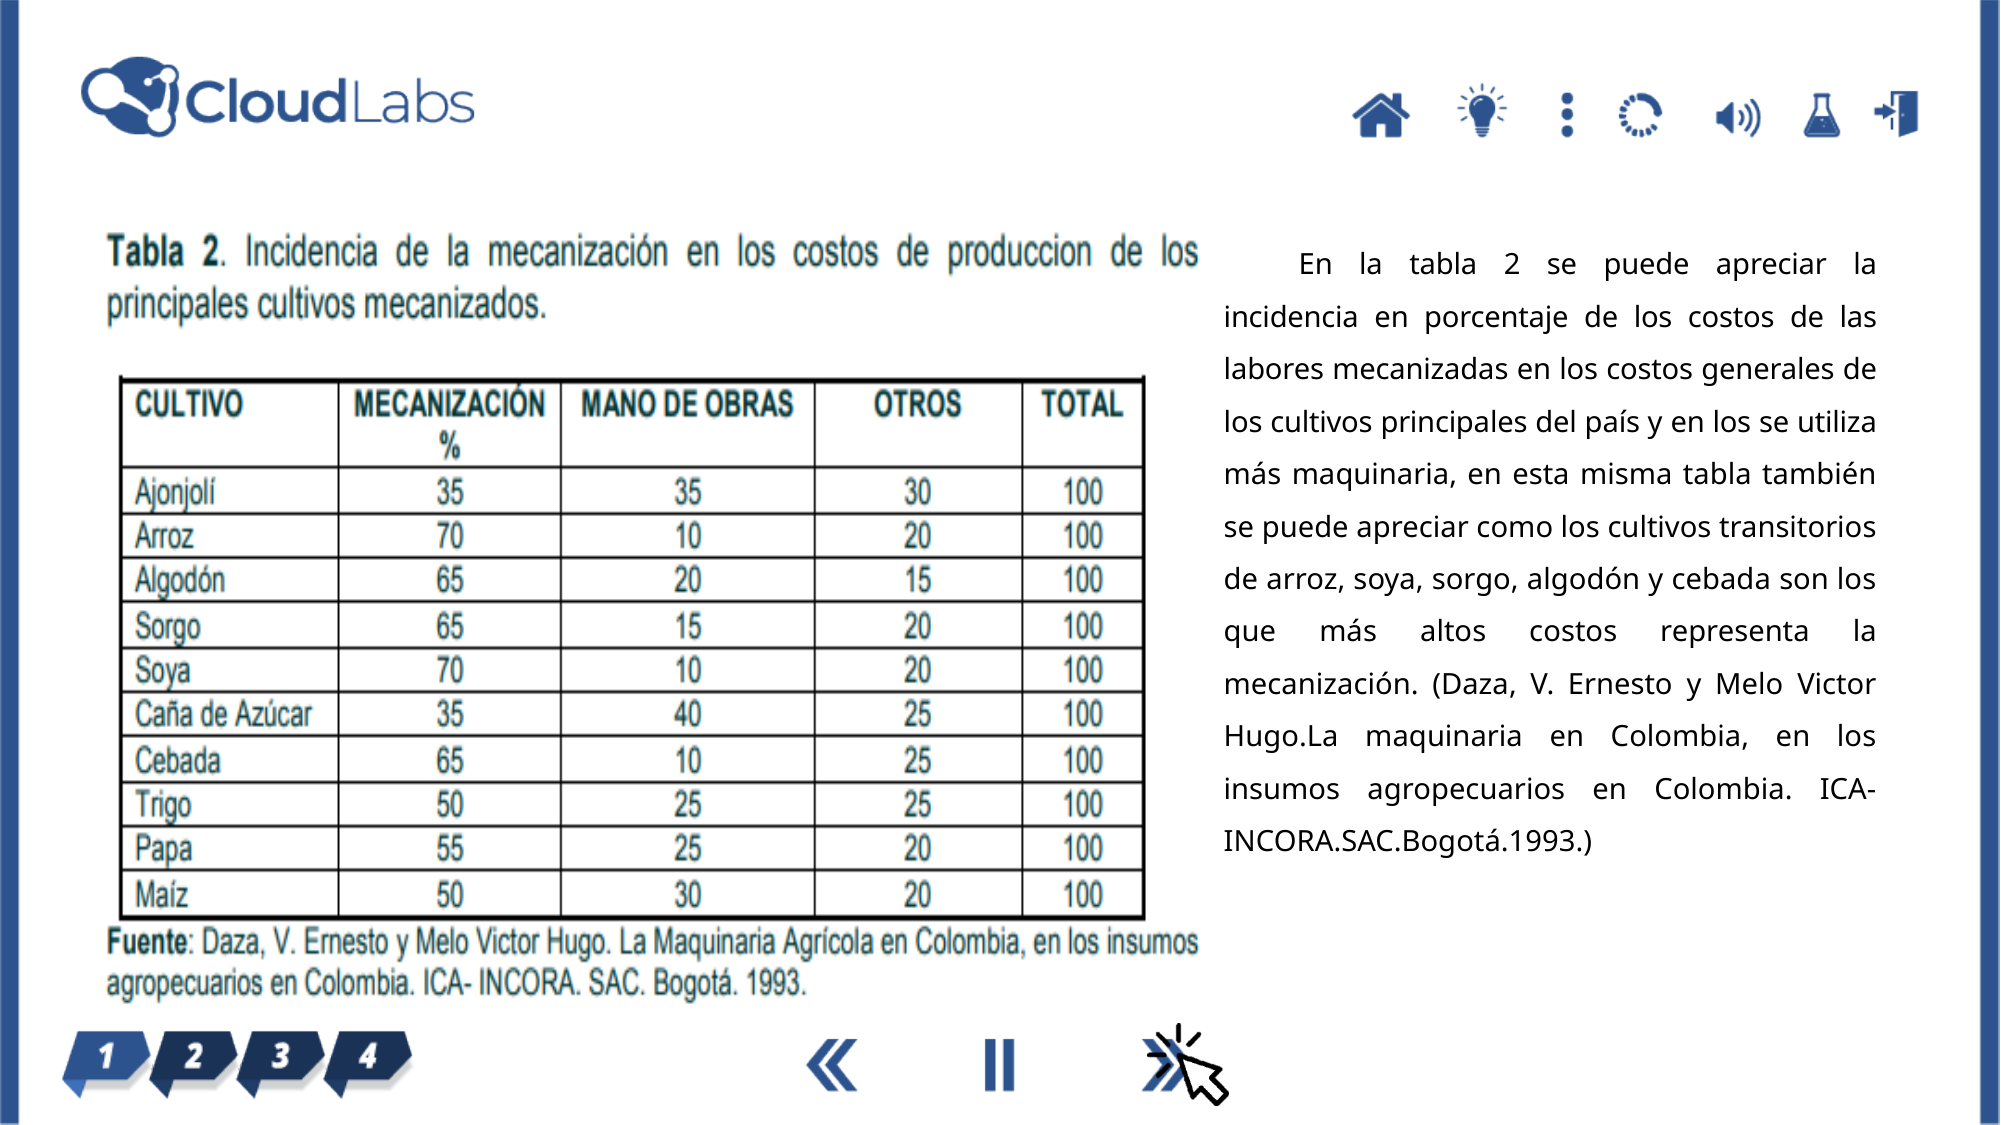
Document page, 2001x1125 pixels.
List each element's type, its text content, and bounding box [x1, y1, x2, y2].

picture [0, 0, 2000, 1125]
text_box En la tabla 2 se puede apreciar la incidencia en porcentaje de los costos de las labores mecanizadas en los costos generales de los cultivos principales del país y en los se utiliza más maquinaria, en esta misma tabla también se puede apreciar como los cultivos transitorios de arroz, soya, sorgo, algodón y cebada son los que más altos costos representa la mecanización. (Daza, V. Ernesto y Melo Victor Hugo.La maquinaria en Colombia, en los insumos agropecuarios en Colombia. ICA-INCORA.SAC.Bogotá.1993.) [1209, 220, 1892, 865]
